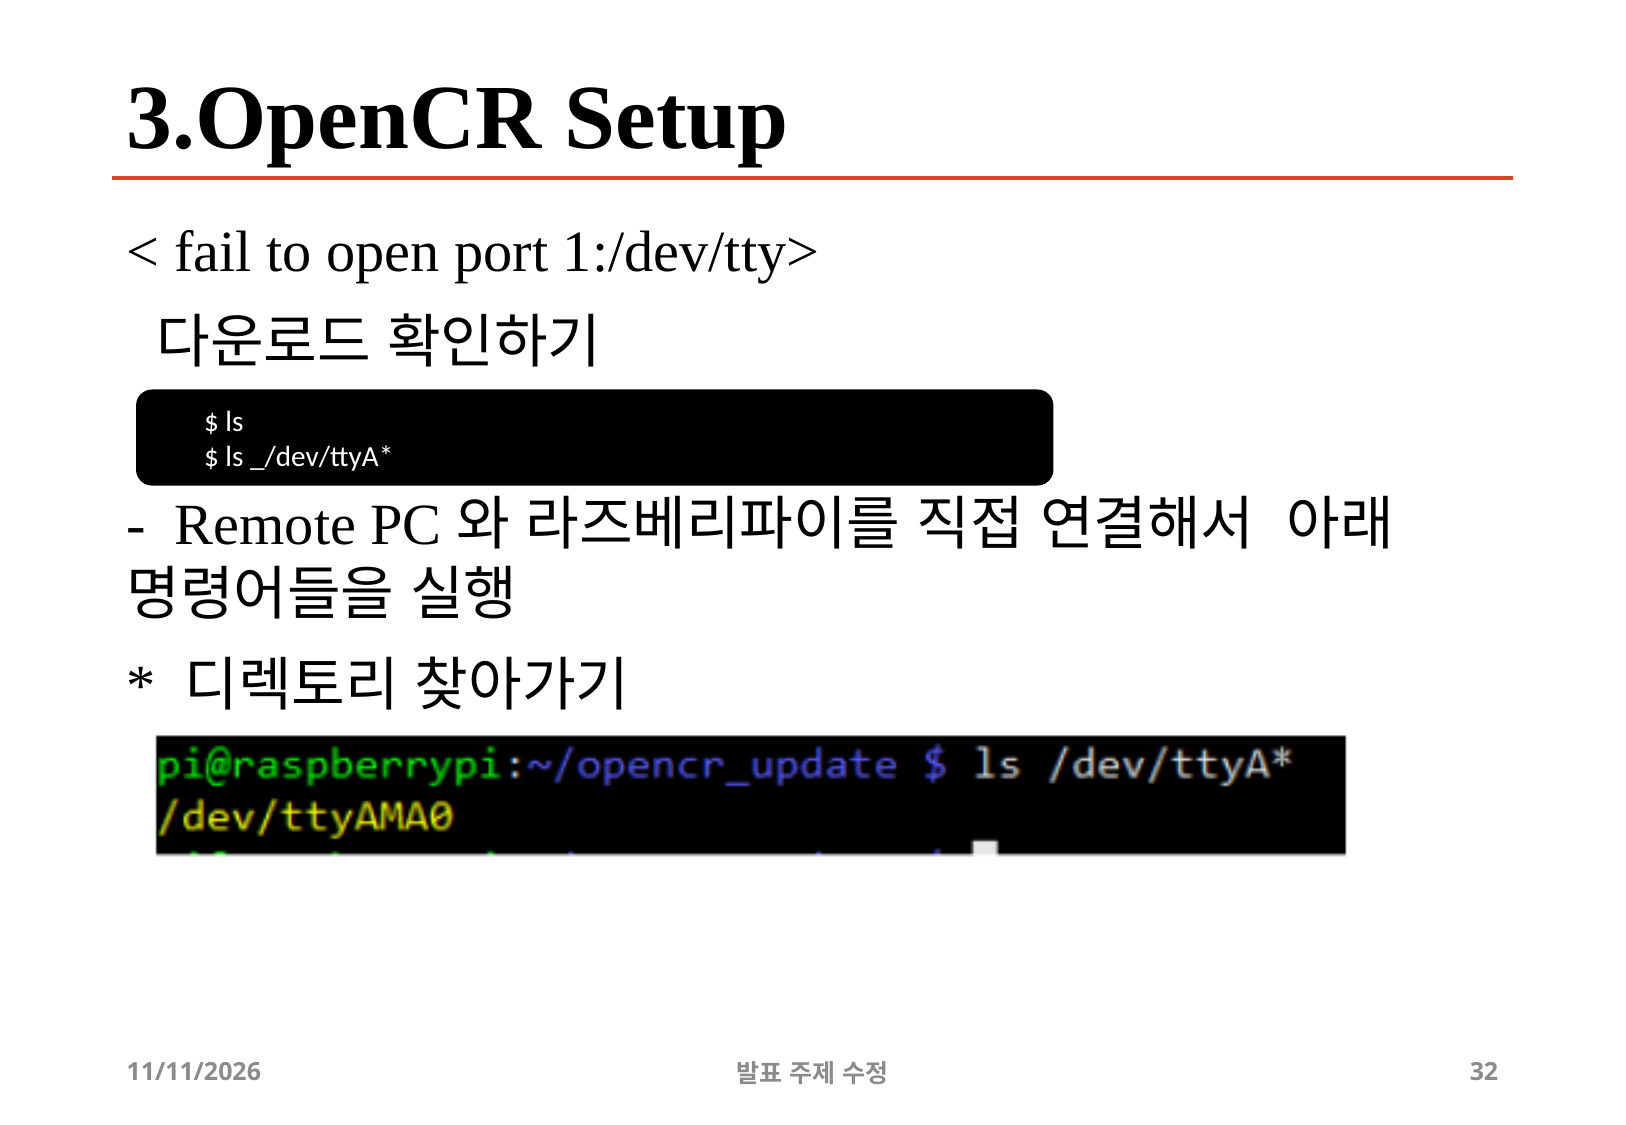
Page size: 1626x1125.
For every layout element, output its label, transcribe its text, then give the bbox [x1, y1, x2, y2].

list < fail to open port 1:/dev/tty> 다운로드 확인하기 - Remote PC와 라즈베리파이를 직접 연결해서 아래 명령어들을 실행 * 디렉토리 찾아가기 [111, 205, 1514, 1014]
text_box $ ls $ ls _/dev/ttyA* [189, 395, 411, 480]
title 3.OpenCR Setup [111, 59, 1514, 179]
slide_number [111, 1042, 303, 1103]
footer 발표 주제 수정 [538, 1042, 1087, 1103]
slide_number 24 [1433, 1042, 1514, 1103]
text_box [134, 388, 1055, 487]
picture [137, 729, 1364, 867]
